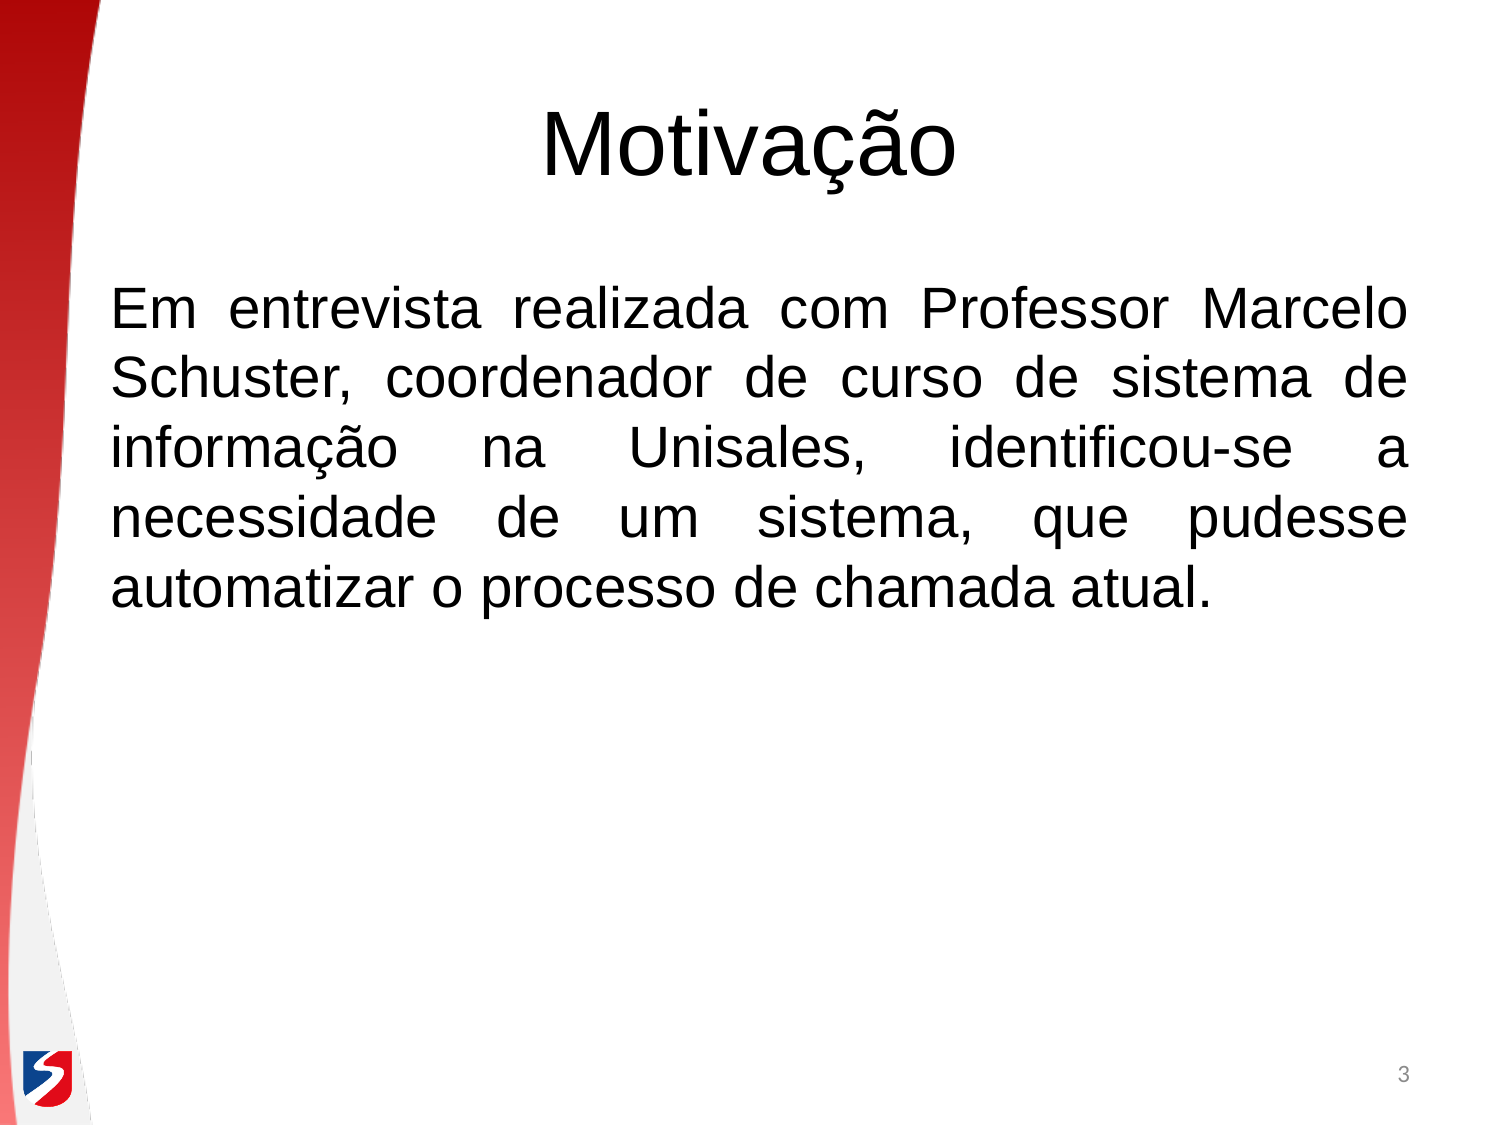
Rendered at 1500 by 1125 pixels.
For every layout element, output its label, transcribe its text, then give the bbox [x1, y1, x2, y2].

text_box Em entrevista realizada com Professor Marcelo Schuster, coordenador de curso de sistema de informação na Unisales, identificou-se a necessidade de um sistema, que pudesse automatizar o processo de chamada atual. [95, 262, 1425, 1005]
text_box Motivação [74, 45, 1425, 233]
text_box 3 [1074, 1042, 1425, 1103]
picture [0, 0, 1500, 1125]
